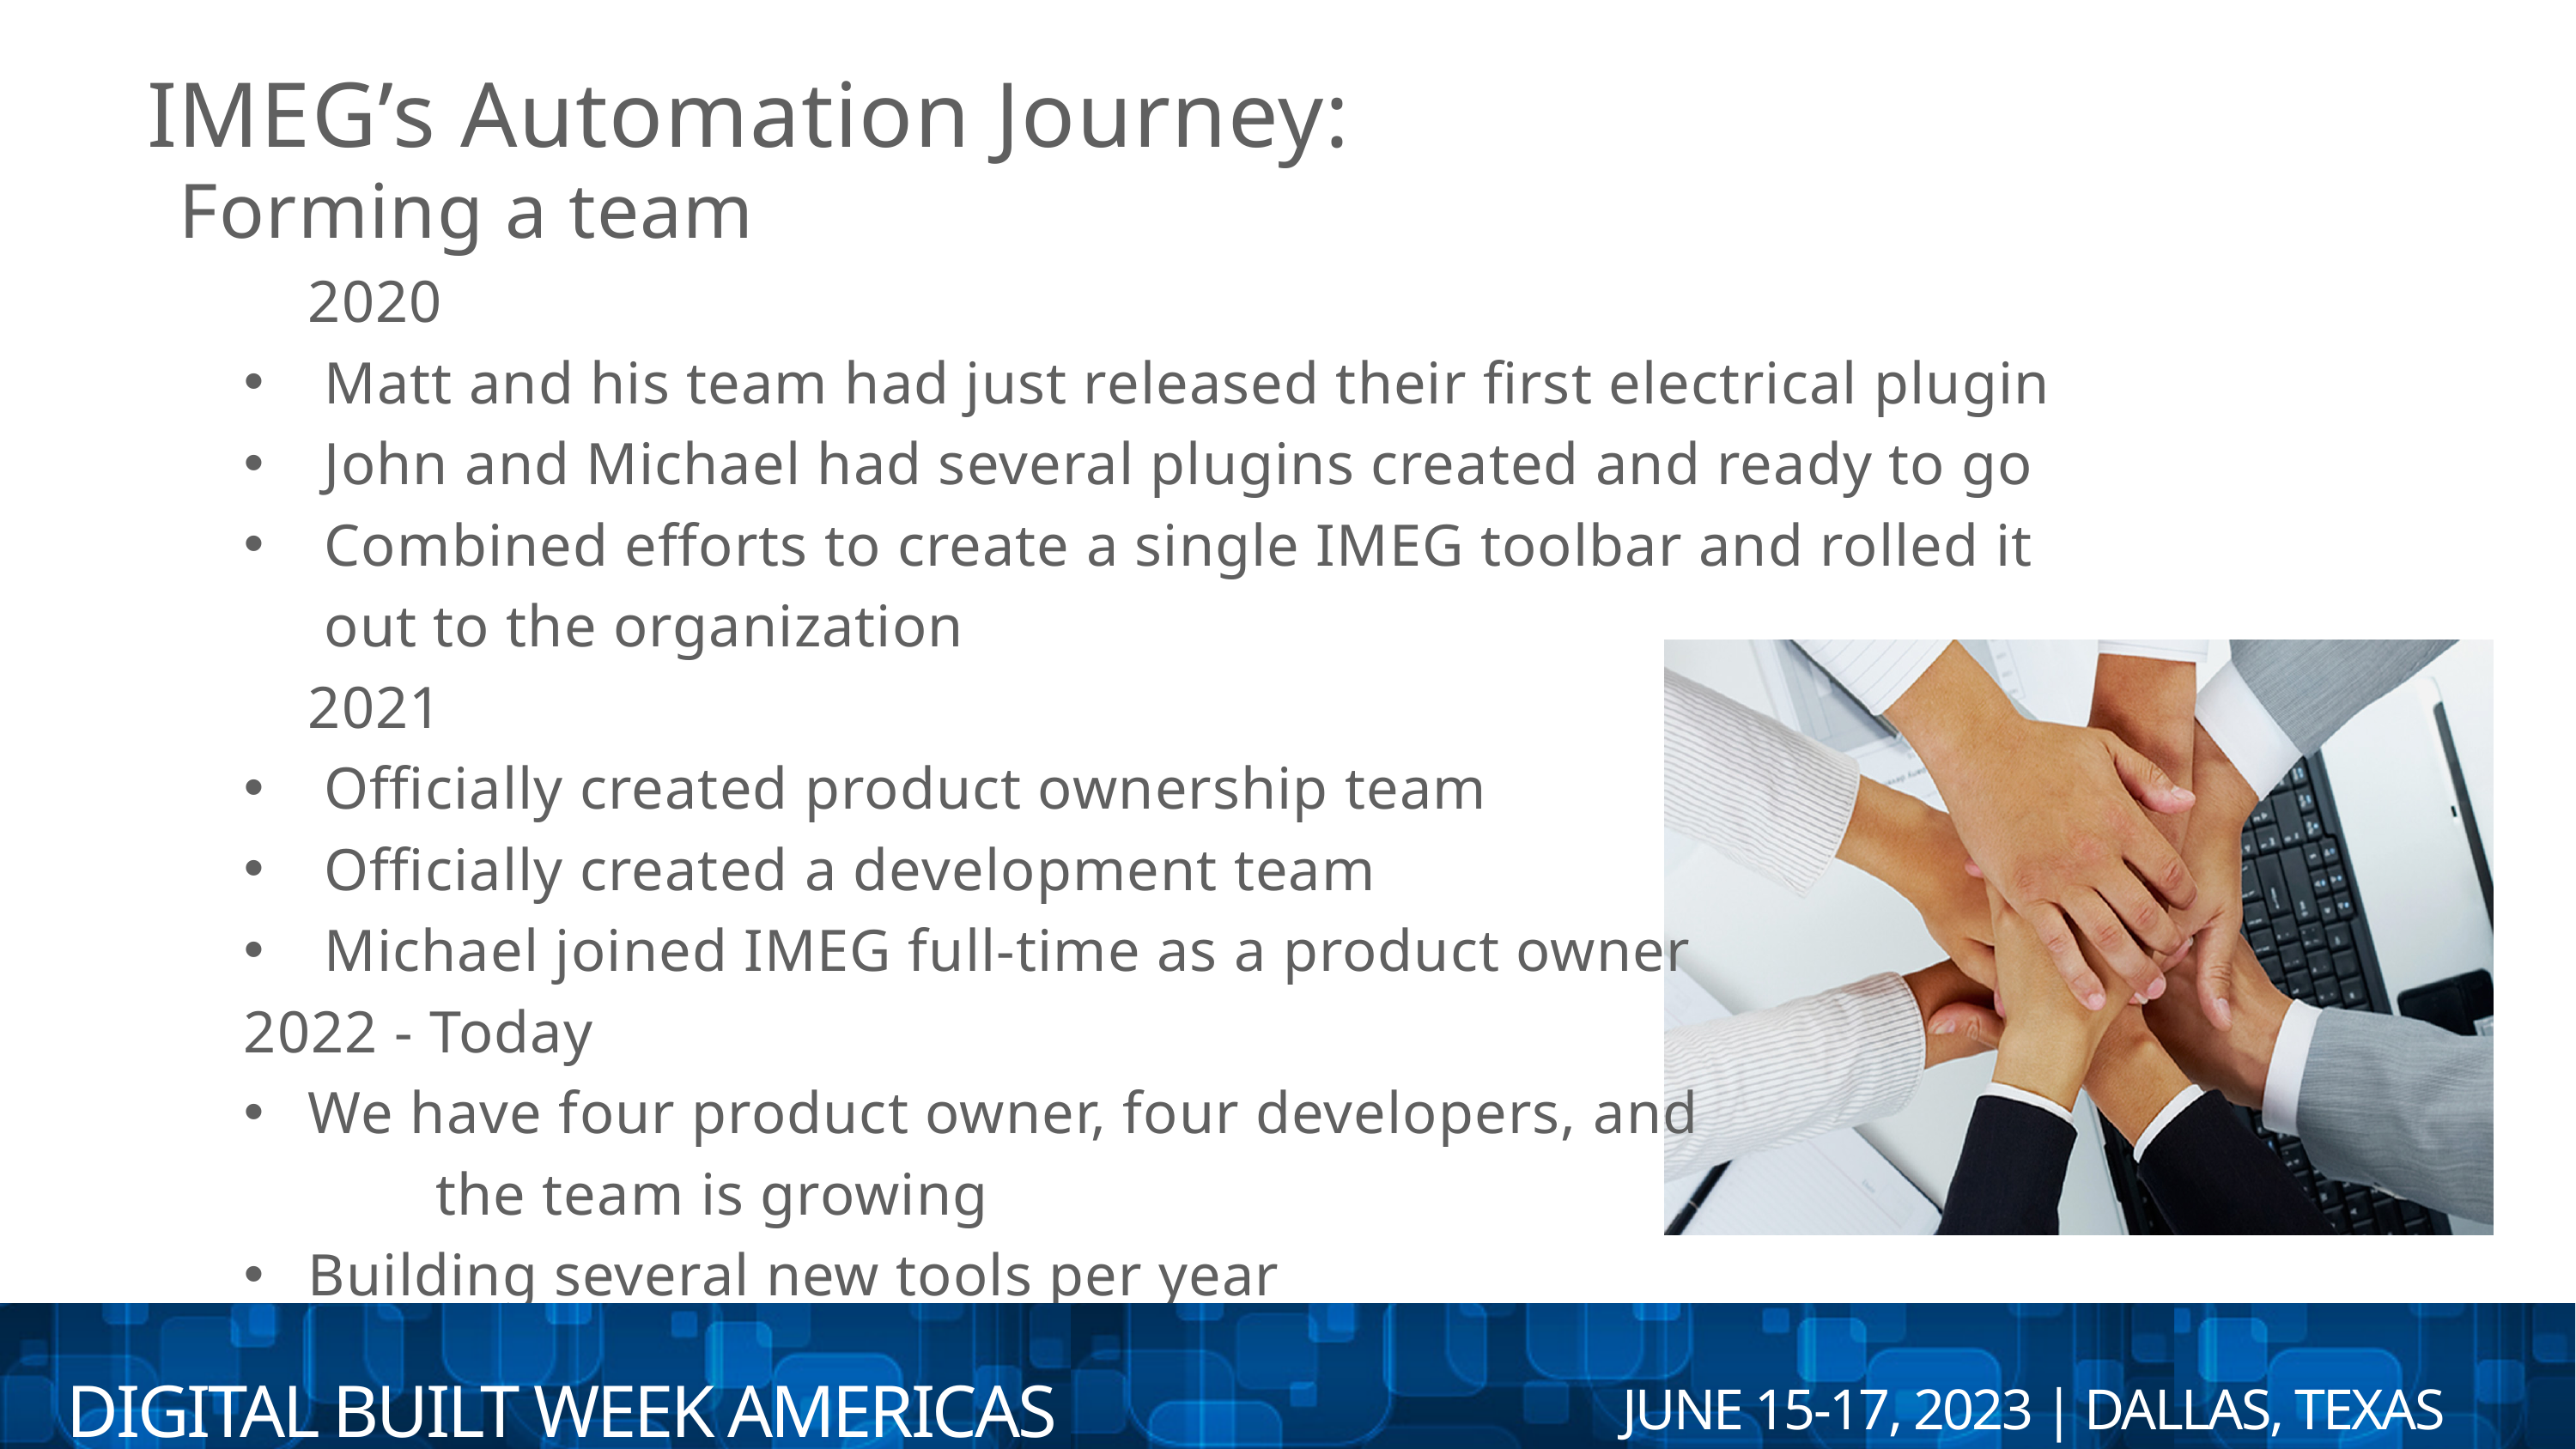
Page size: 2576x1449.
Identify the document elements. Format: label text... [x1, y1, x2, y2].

picture [1664, 640, 2494, 1235]
text_box Forming a team 2020 Matt and his team had just released their first electrical plugin John and Michael had several plugins created and ready to go Combined efforts to create a single IMEG toolbar and rolled it out to the organization 2021 Officially created product ownership team Officially created a development team Michael joined IMEG full-time as a product owner 2022 - Today We have four product owner, four developers, and the team is growing Building several new tools per year [125, 172, 2082, 1302]
picture [0, 1303, 2576, 1449]
text_box IMEG’s Automation Journey: [146, 68, 2343, 166]
